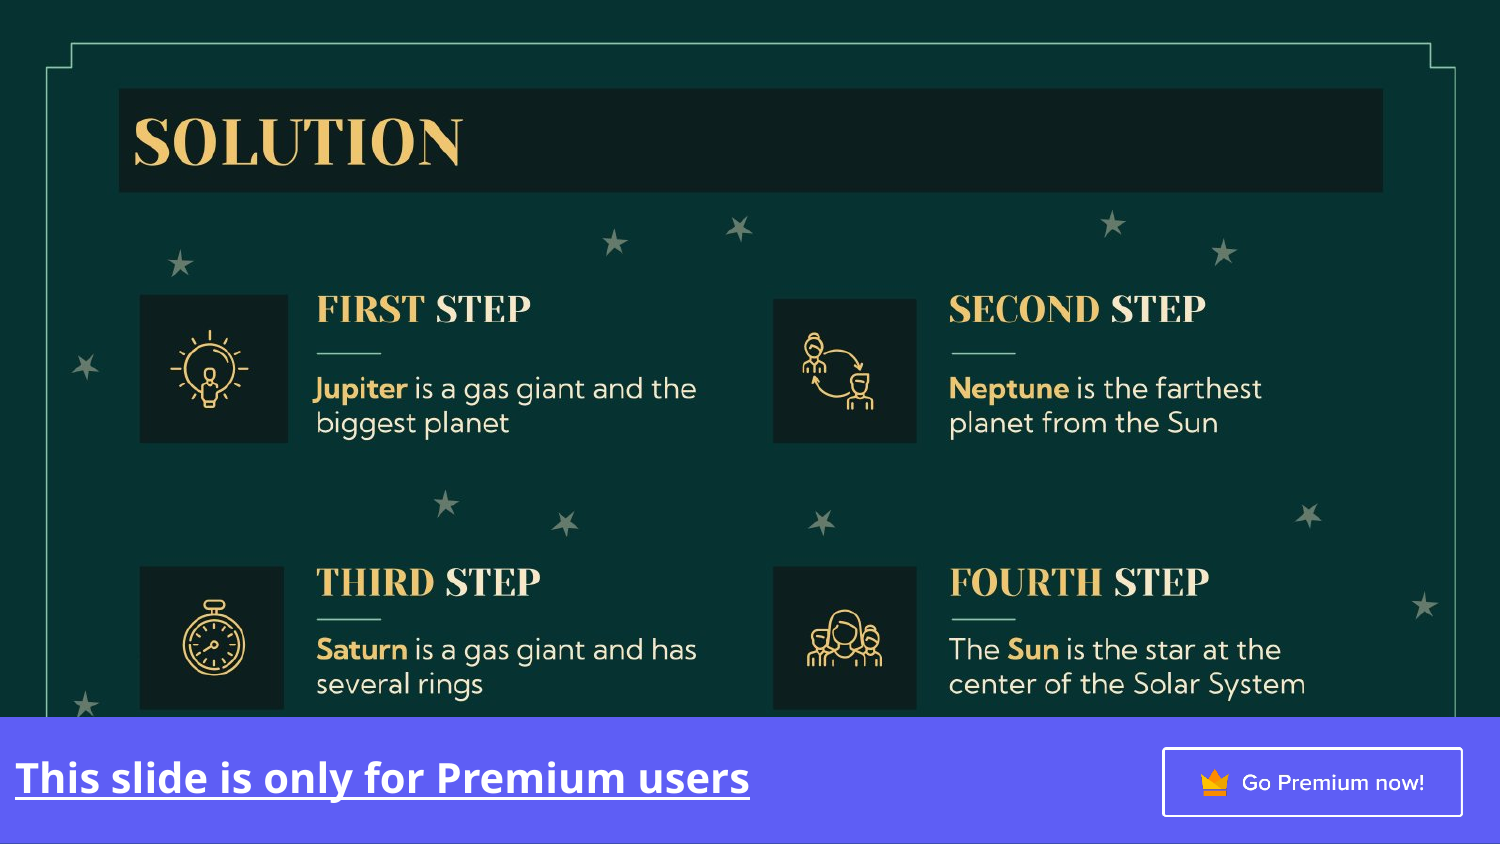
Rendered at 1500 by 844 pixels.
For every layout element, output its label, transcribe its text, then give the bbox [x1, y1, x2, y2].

text_box This slide is only for Premium users [0, 717, 1500, 844]
picture [0, 0, 1500, 717]
picture [1162, 747, 1463, 817]
